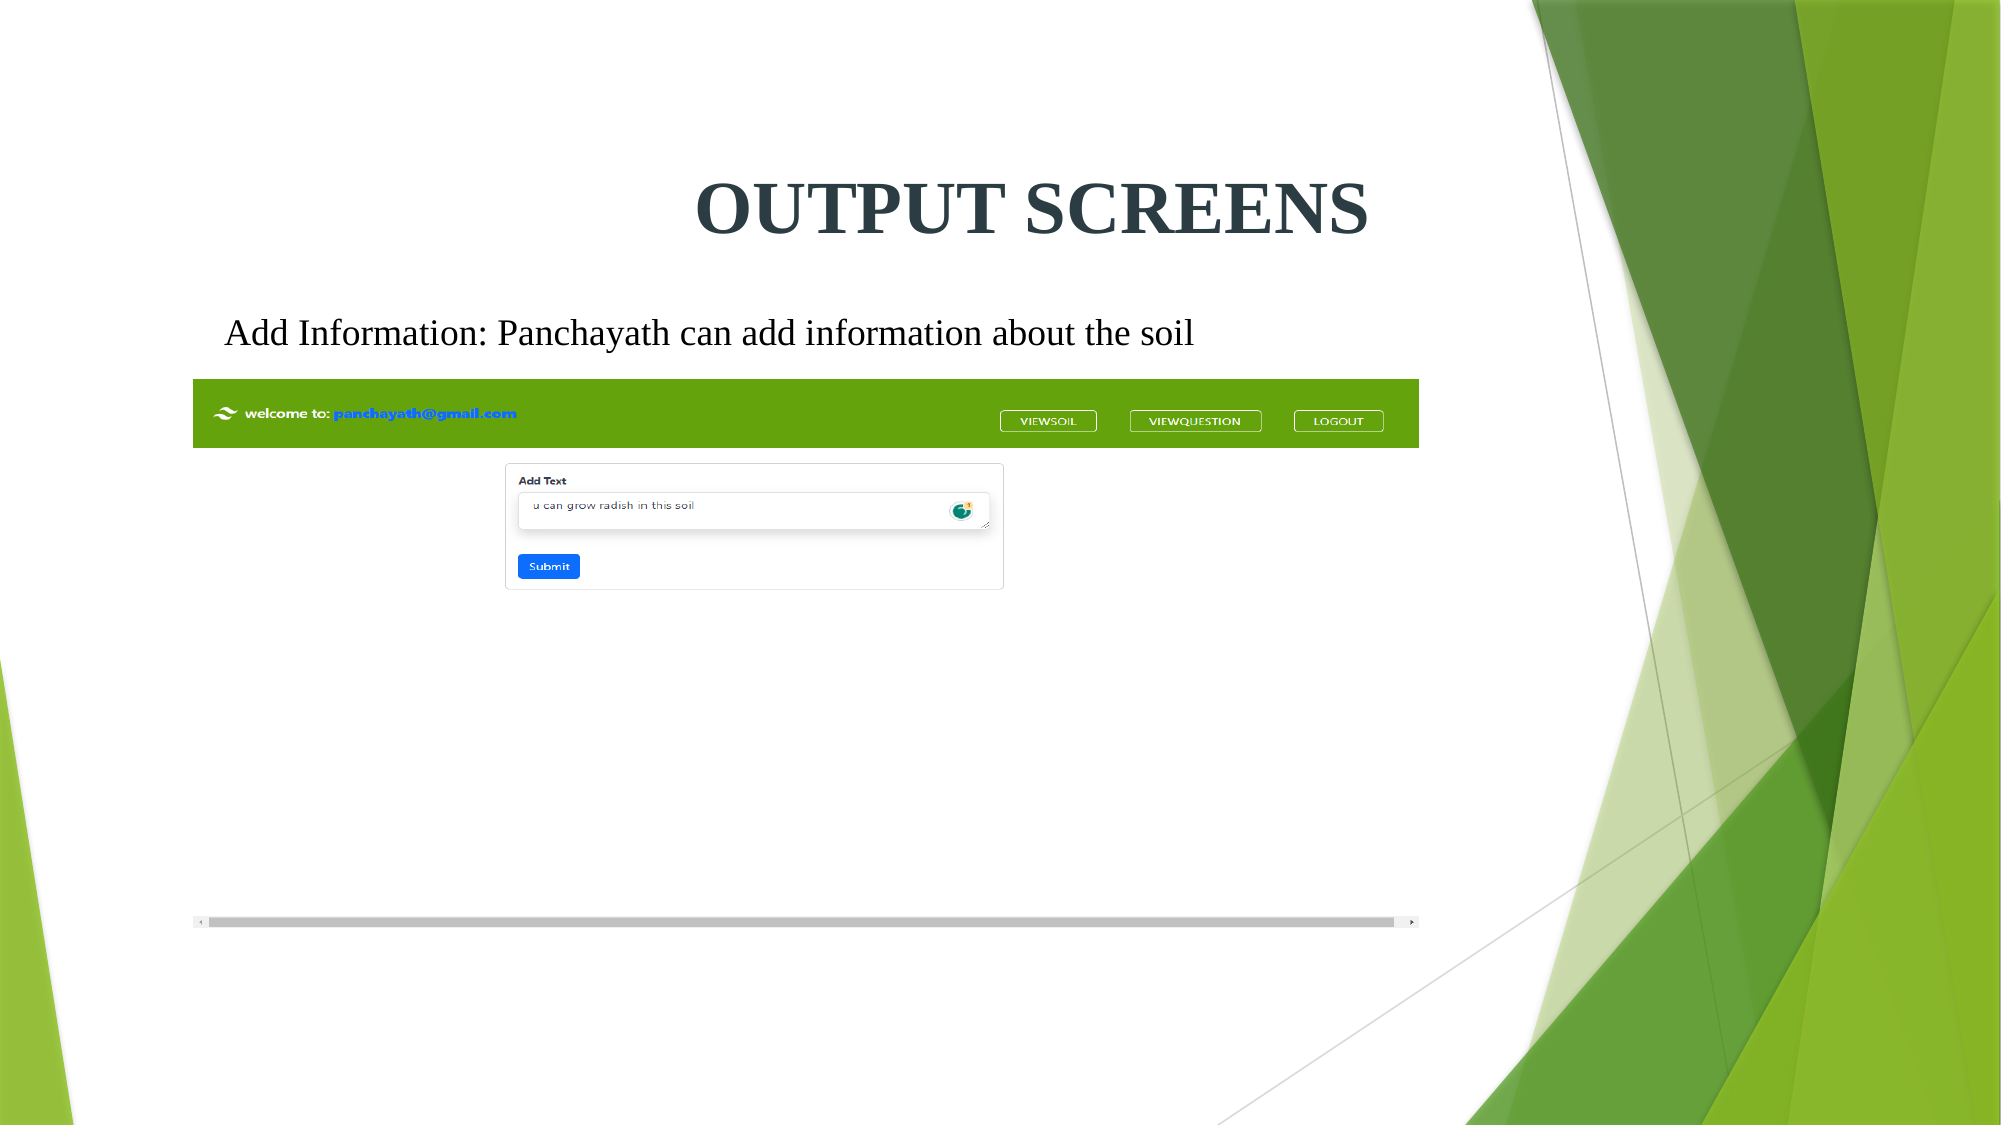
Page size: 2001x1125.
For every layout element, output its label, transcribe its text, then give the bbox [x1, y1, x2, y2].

text_box OUTPUT SCREENS [252, 88, 1663, 242]
picture [192, 378, 1419, 928]
text_box Add Information: Panchayath can add information about the soil [209, 277, 1807, 444]
